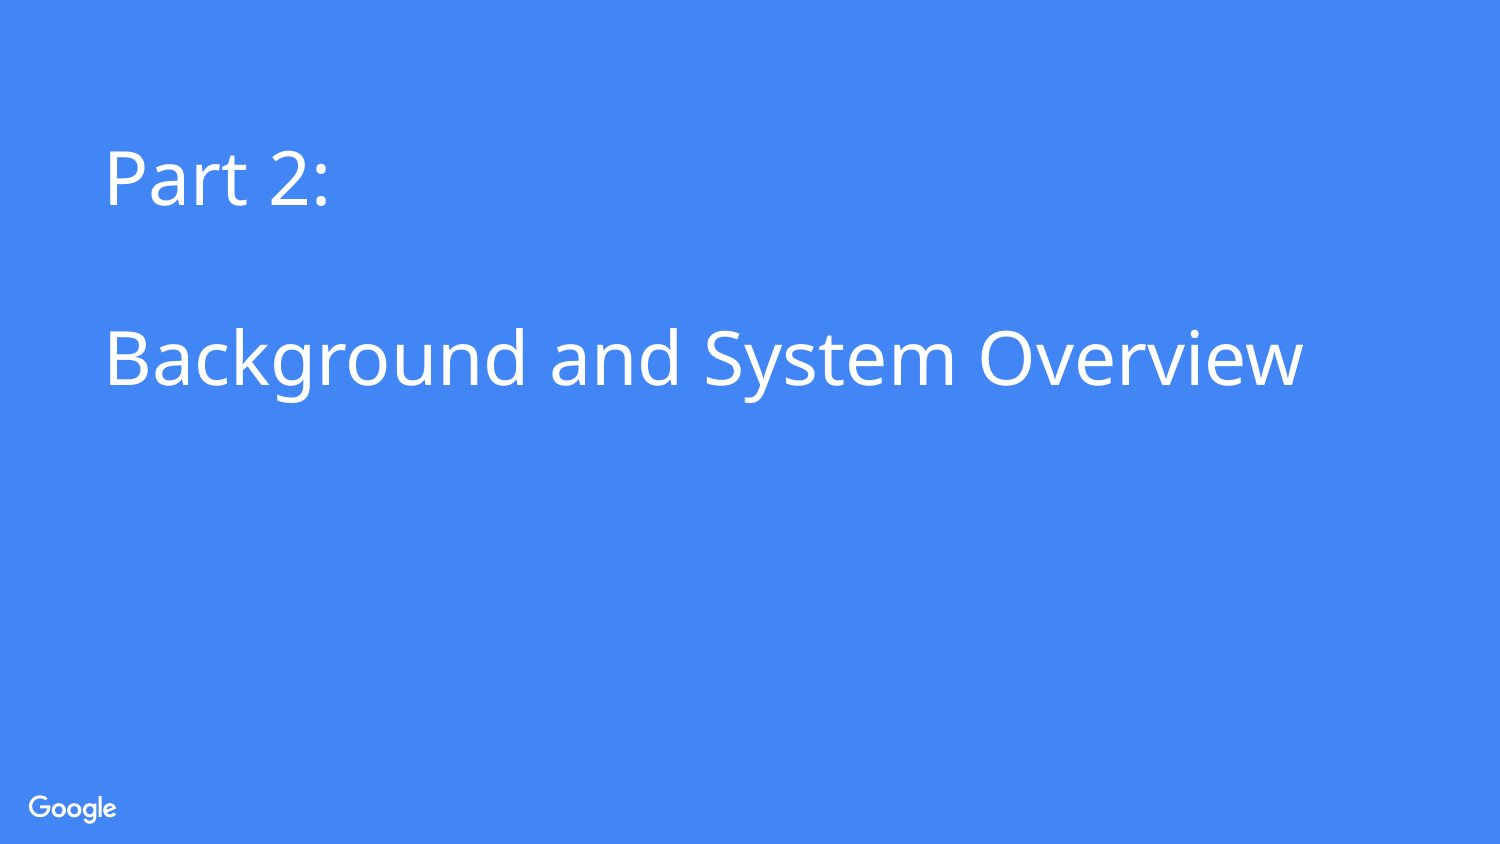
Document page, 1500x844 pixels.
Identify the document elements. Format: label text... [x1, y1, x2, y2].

title Part 2: Background and System Overview [88, 115, 1407, 714]
